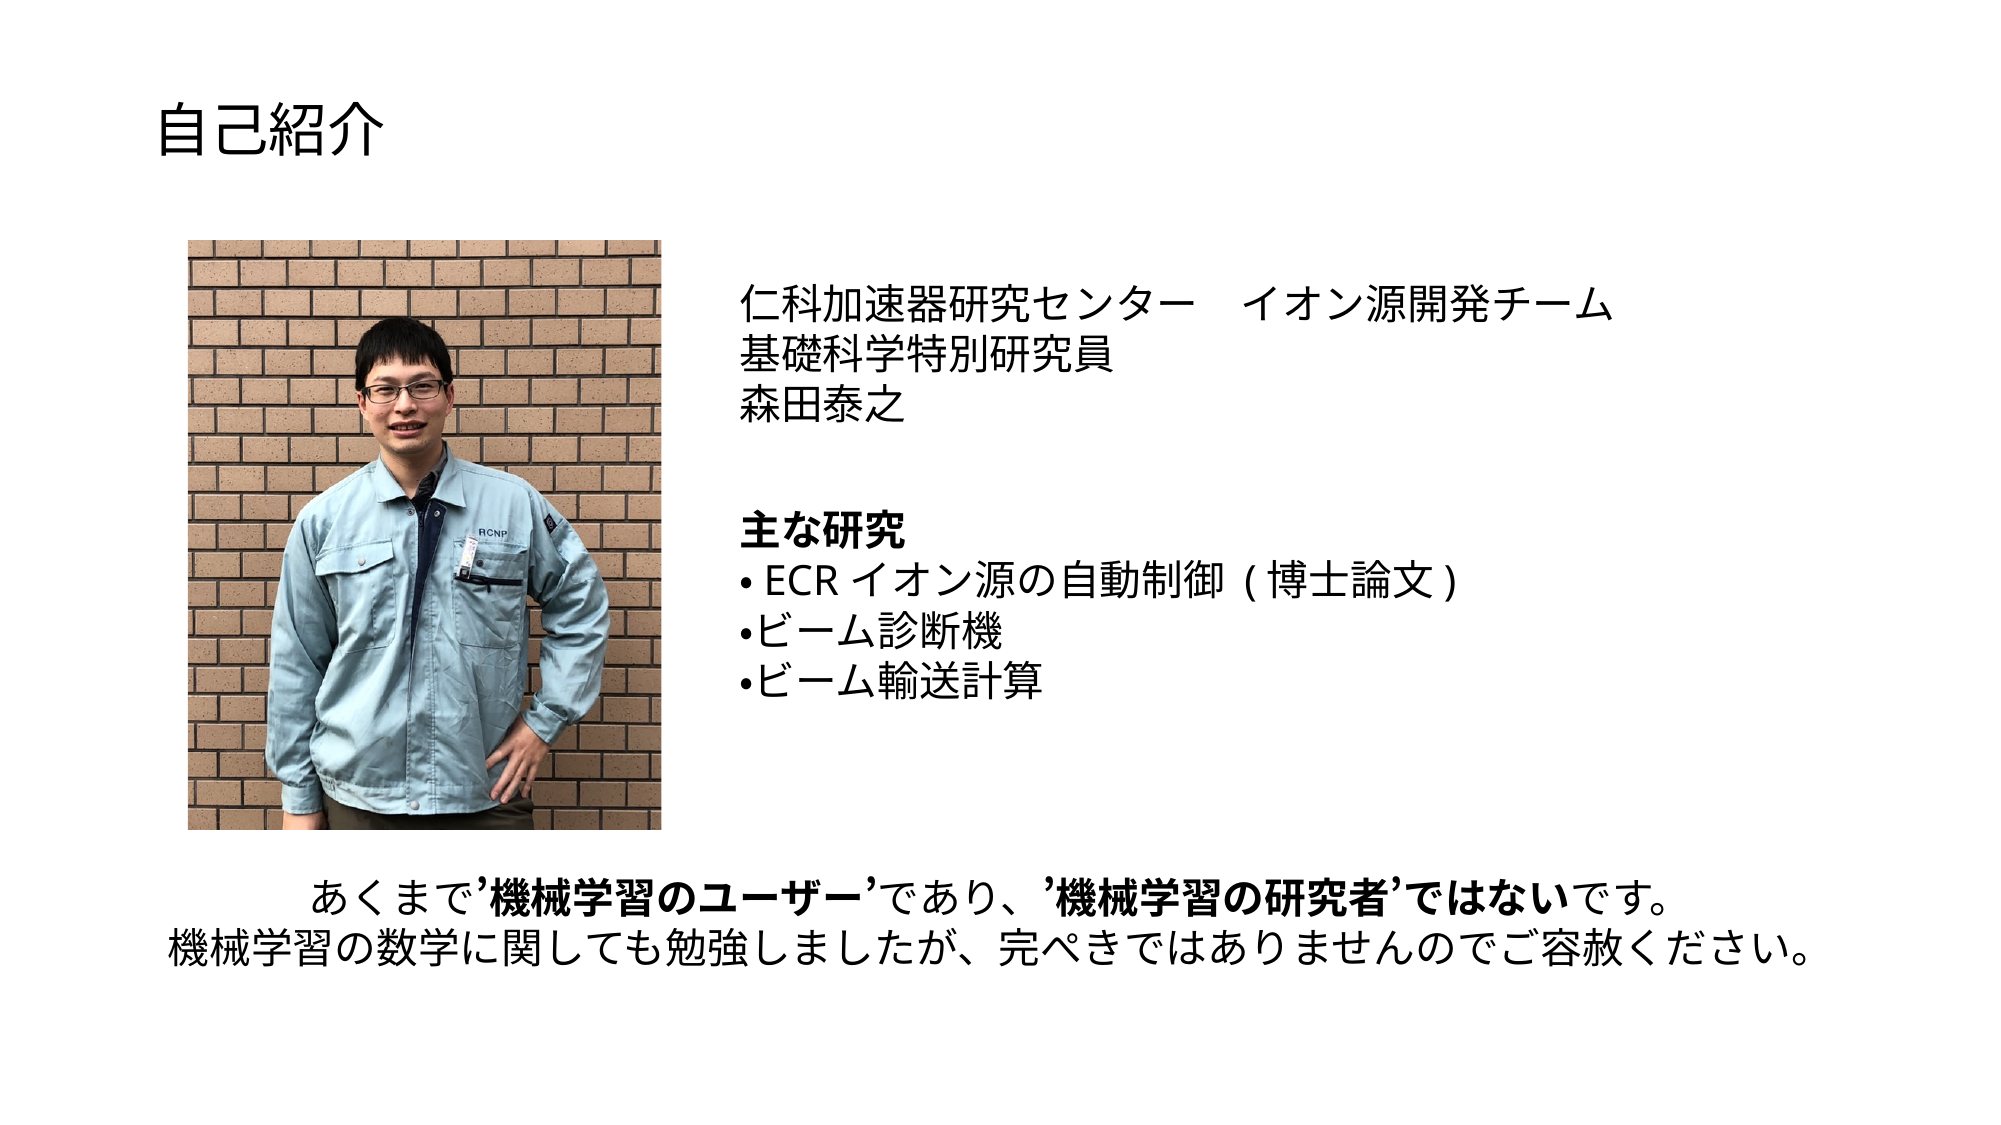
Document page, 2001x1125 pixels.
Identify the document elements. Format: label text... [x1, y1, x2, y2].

text_box 仁科加速器研究センター イオン源開発チーム 基礎科学特別研究員 森田泰之 [724, 270, 1800, 436]
title 自己紹介 [137, 59, 1863, 205]
picture [187, 240, 662, 830]
text_box あくまで’機械学習のユーザー’であり、’機械学習の研究者’ではないです。 機械学習の数学に関しても勉強しましたが、完ぺきではありませんのでご容赦ください。 [0, 864, 2000, 980]
text_box 主な研究 ・ECRイオン源の自動制御 (博士論文) ・ビーム診断機 ・ビーム輸送計算 [724, 496, 1800, 712]
